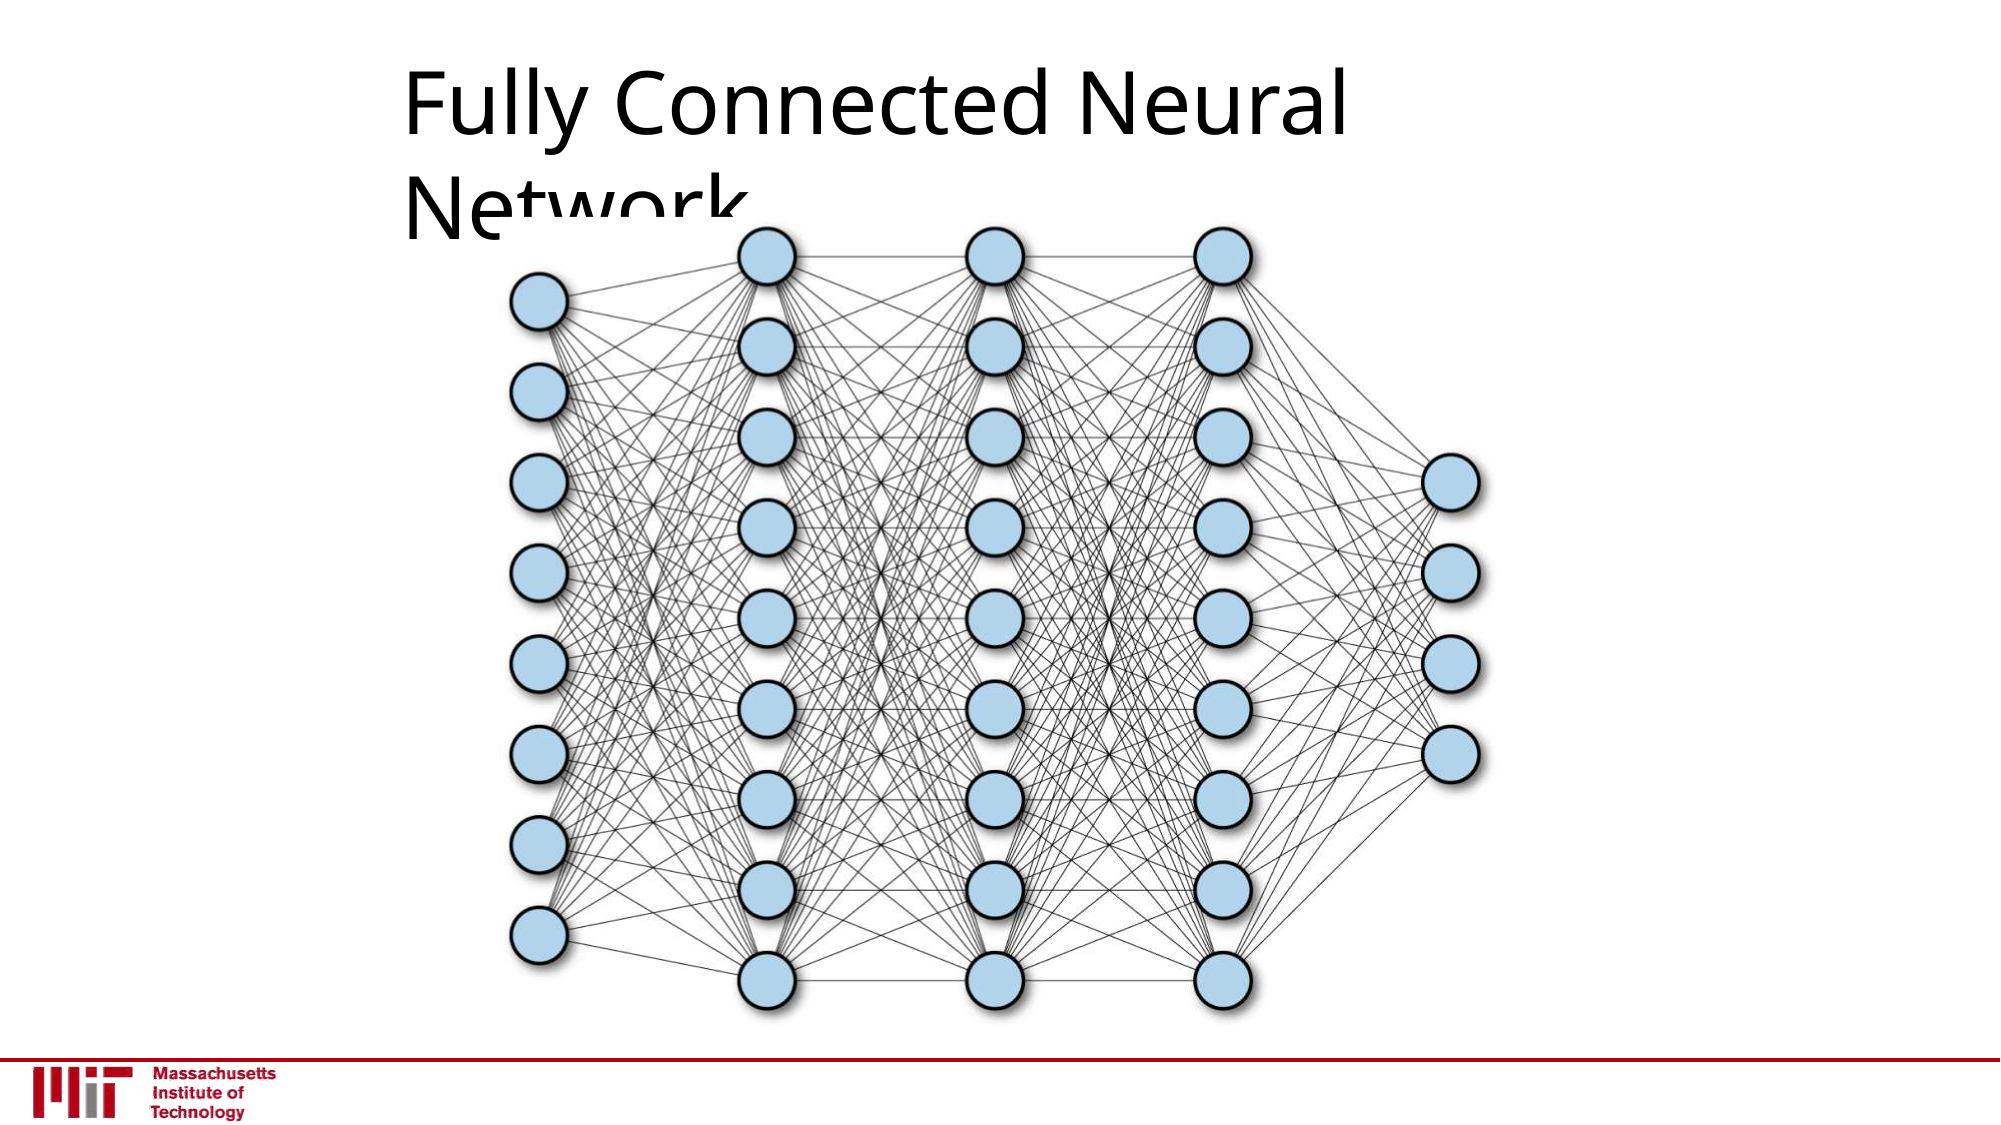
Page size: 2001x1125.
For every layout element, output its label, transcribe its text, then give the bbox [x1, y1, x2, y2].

title Fully Connected Neural Network [399, 44, 1601, 258]
picture [30, 1063, 278, 1123]
text_box [499, 216, 1500, 1025]
